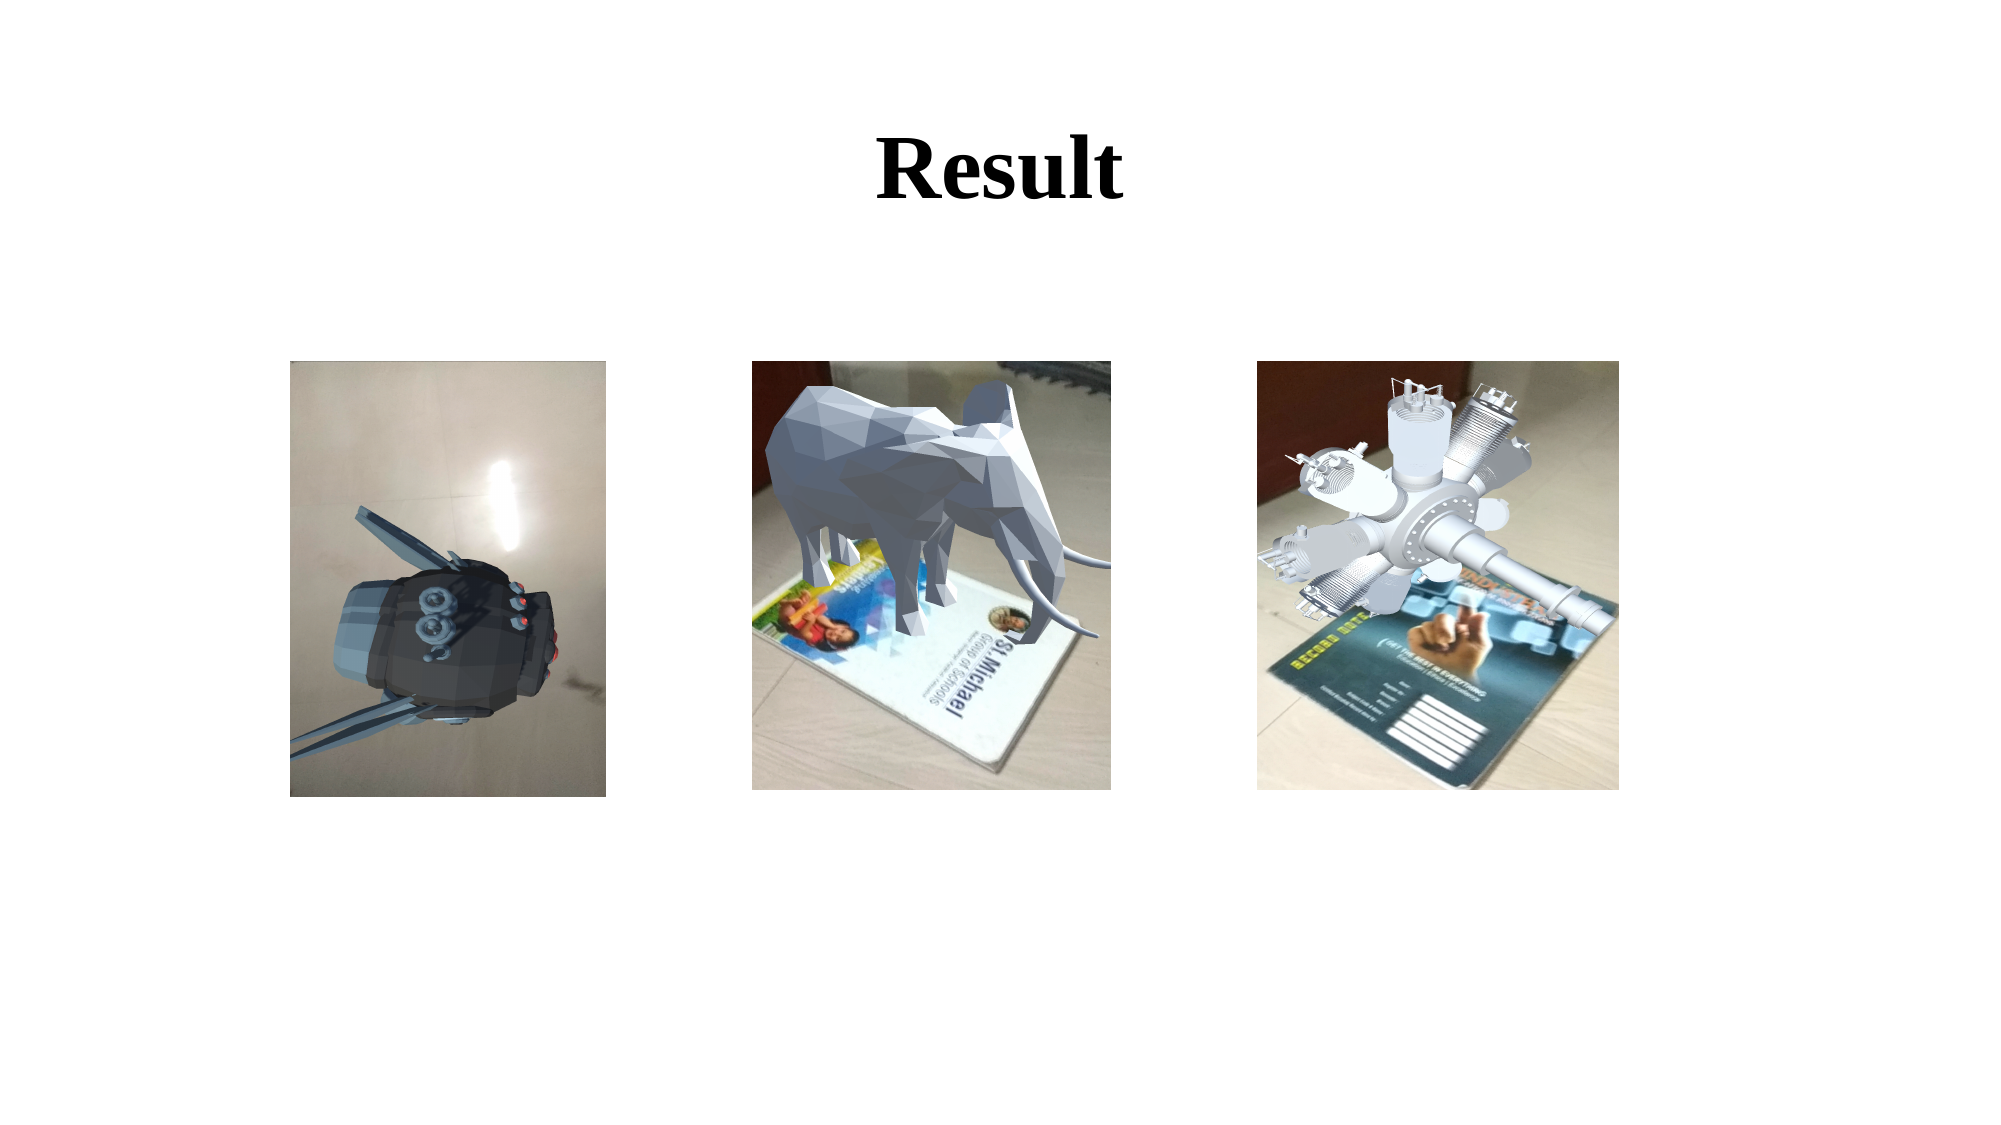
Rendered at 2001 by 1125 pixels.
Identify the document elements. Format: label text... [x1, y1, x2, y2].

picture [290, 361, 606, 797]
title Result [137, 59, 1863, 278]
picture [1257, 361, 1619, 790]
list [751, 361, 1111, 790]
